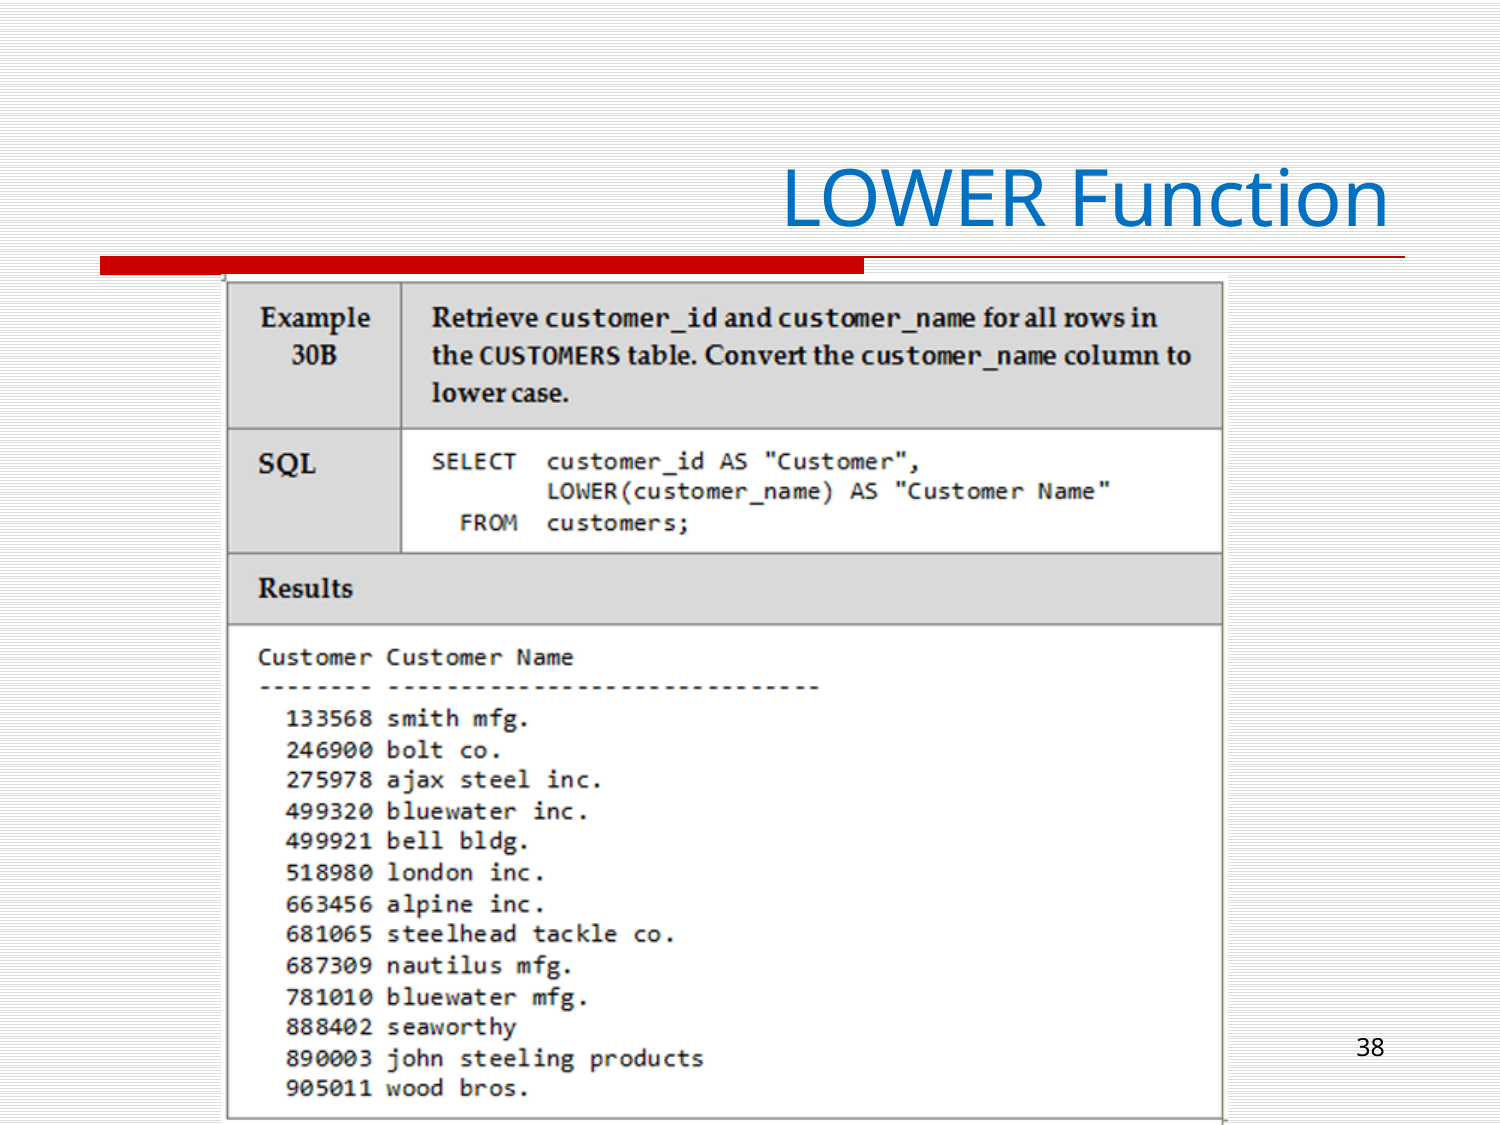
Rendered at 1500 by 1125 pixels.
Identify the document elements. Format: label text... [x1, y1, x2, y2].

title LOWER Function [93, 49, 1407, 250]
picture [221, 274, 1229, 1125]
slide_number 38 [1234, 1024, 1401, 1103]
